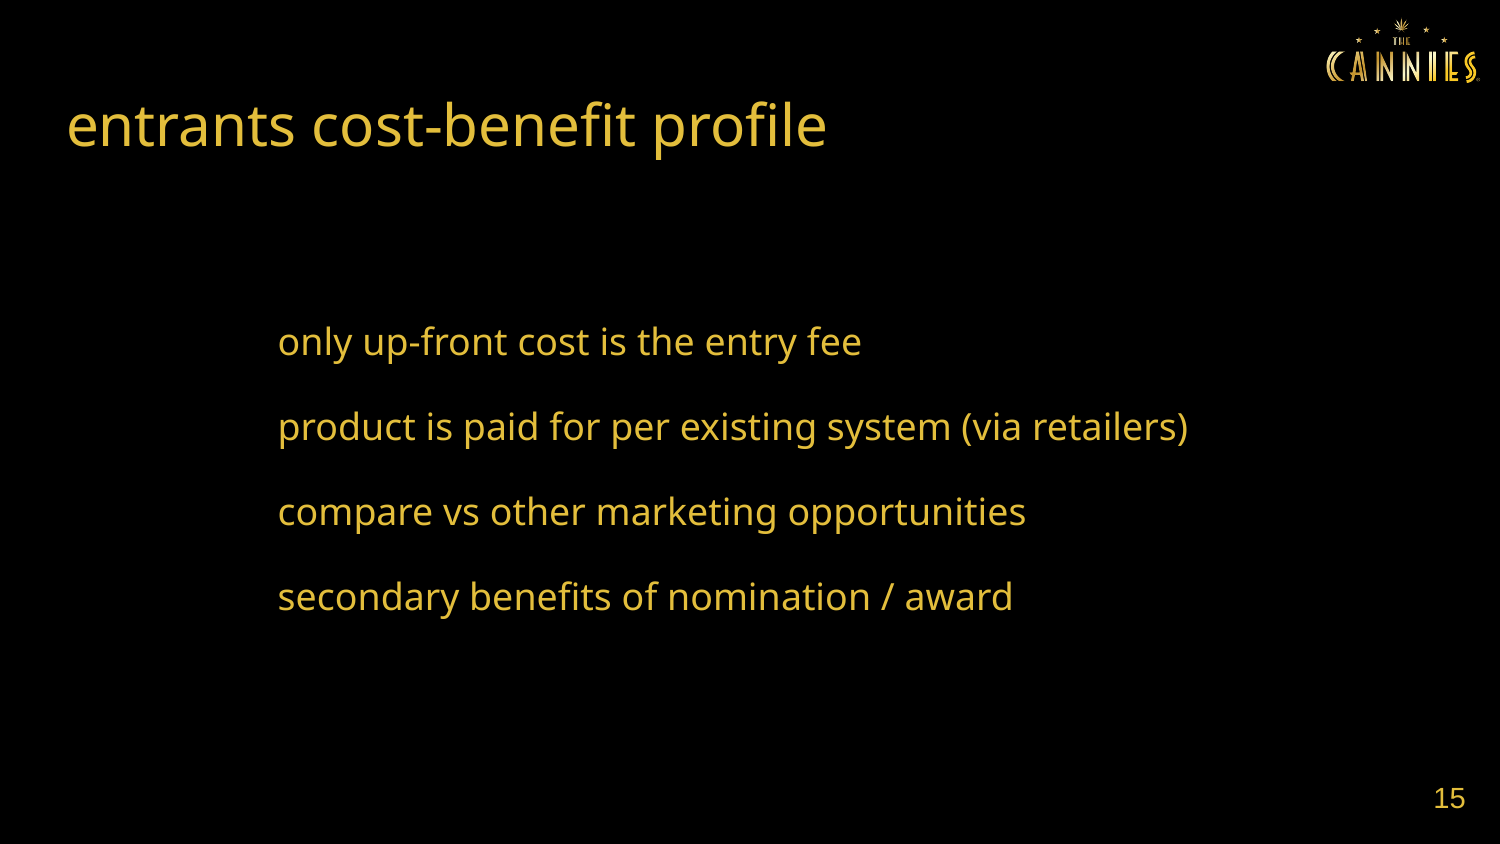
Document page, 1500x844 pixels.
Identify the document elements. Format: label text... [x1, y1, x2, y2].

slide_number ‹#› [1418, 764, 1485, 829]
list only up-front cost is the entry fee product is paid for per existing system (via retailers) compare vs other marketing opportunities secondary benefits of nomination / award [262, 296, 1238, 648]
title entrants cost-benefit profile [51, 72, 1449, 167]
picture [1294, 0, 1500, 180]
